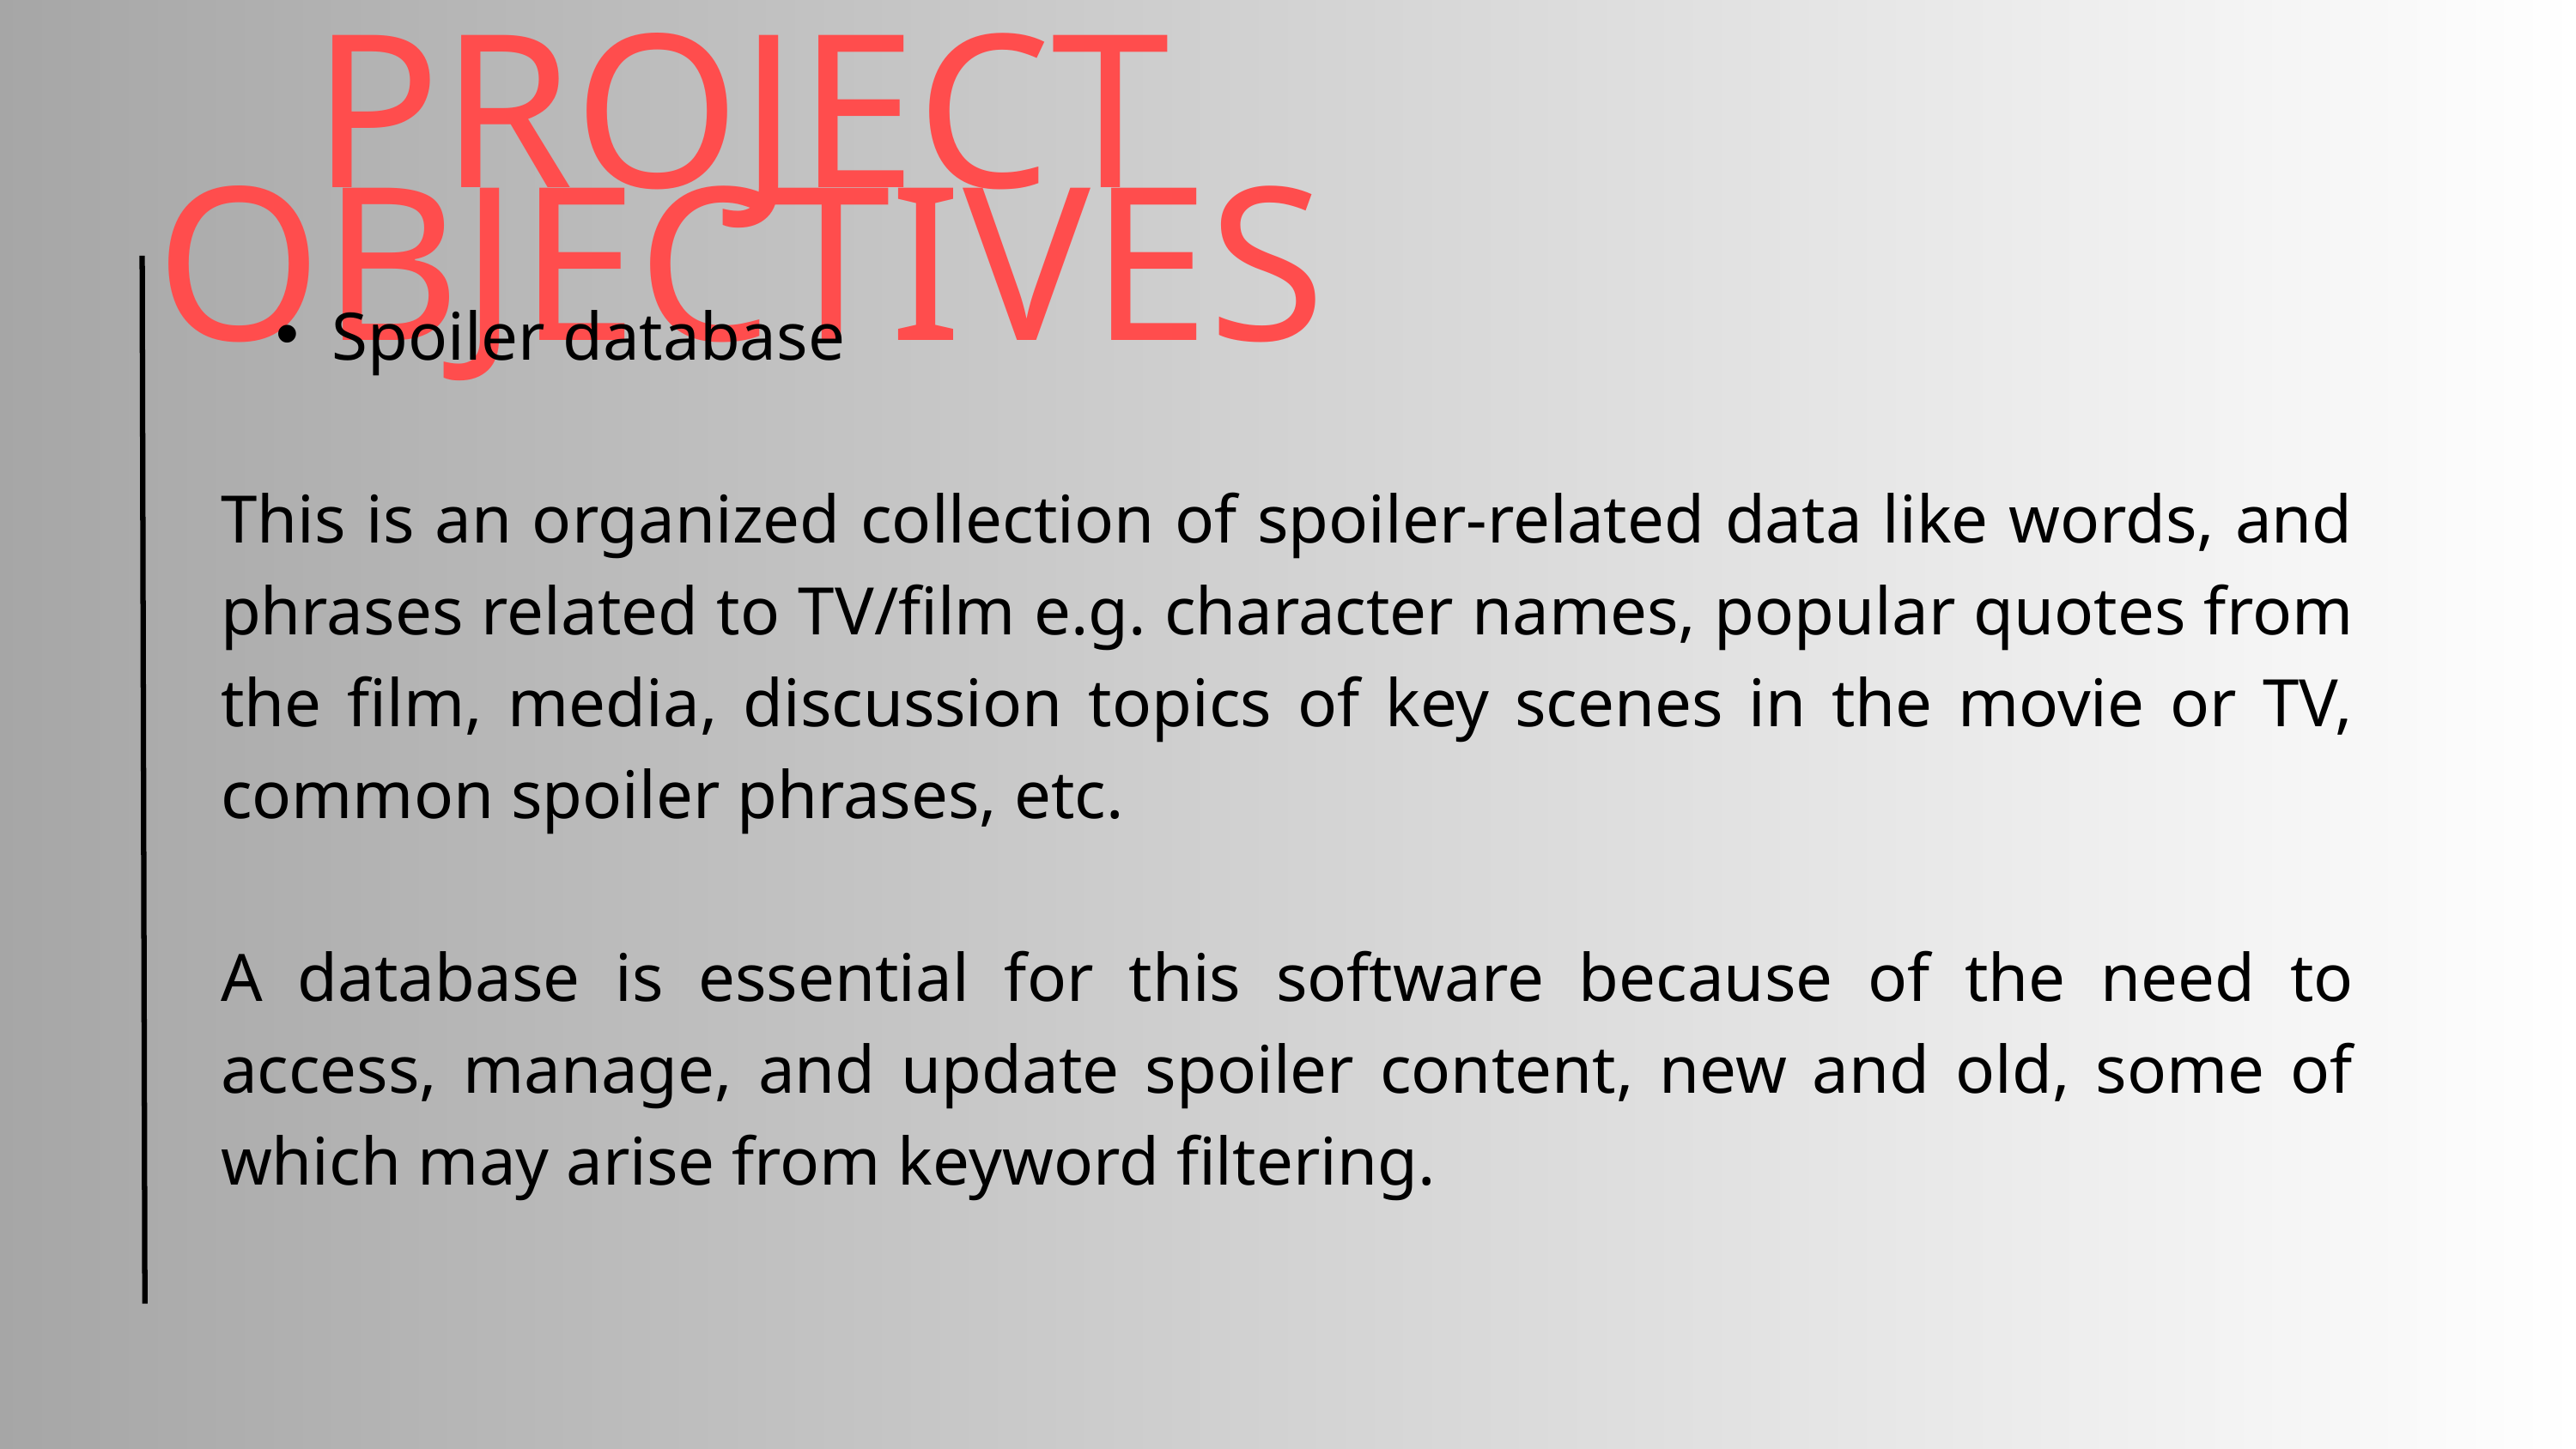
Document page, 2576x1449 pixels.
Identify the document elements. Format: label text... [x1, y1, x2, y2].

text_box Spoiler database This is an organized collection of spoiler-related data like words, and phrases related to TV/film e.g. character names, popular quotes from the film, media, discussion topics of key scenes in the movie or TV, common spoiler phrases, etc. A database is essential for this software because of the need to access, manage, and update spoiler content, new and old, some of which may arise from keyword filtering. [221, 281, 2355, 1449]
text_box PROJECT OBJECTIVES [56, 76, 1426, 384]
